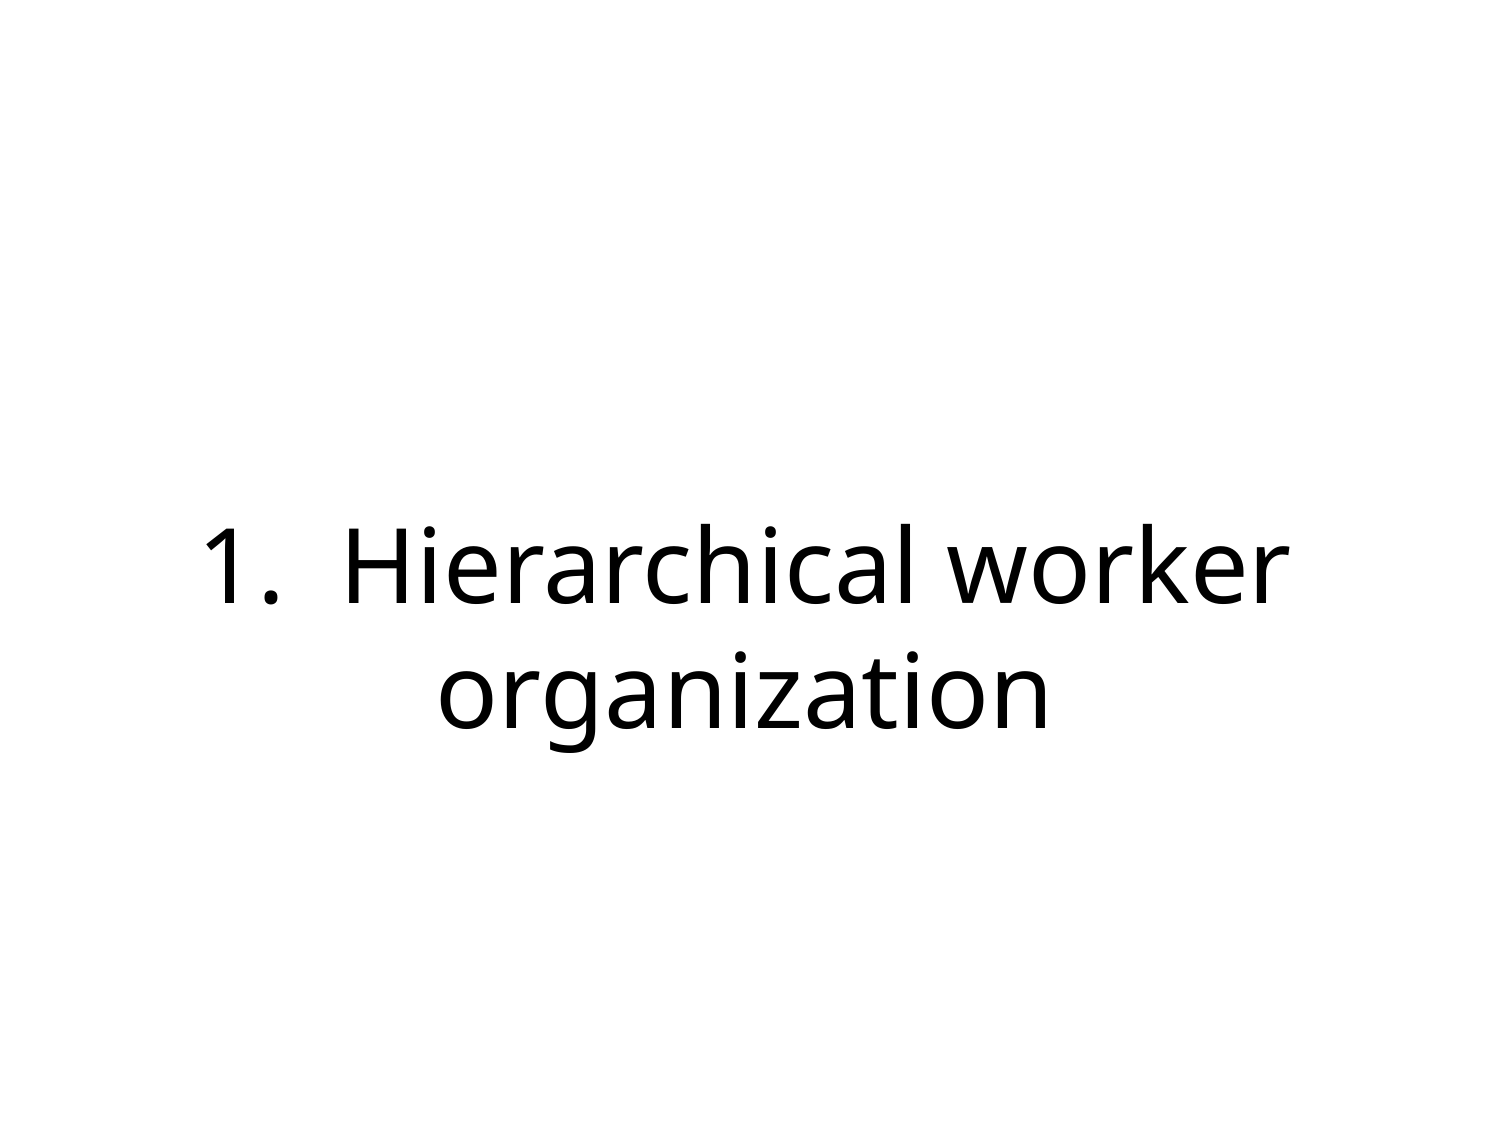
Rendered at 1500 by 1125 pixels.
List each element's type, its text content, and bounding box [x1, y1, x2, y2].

text_box 1. Hierarchical worker organization [0, 491, 1500, 757]
